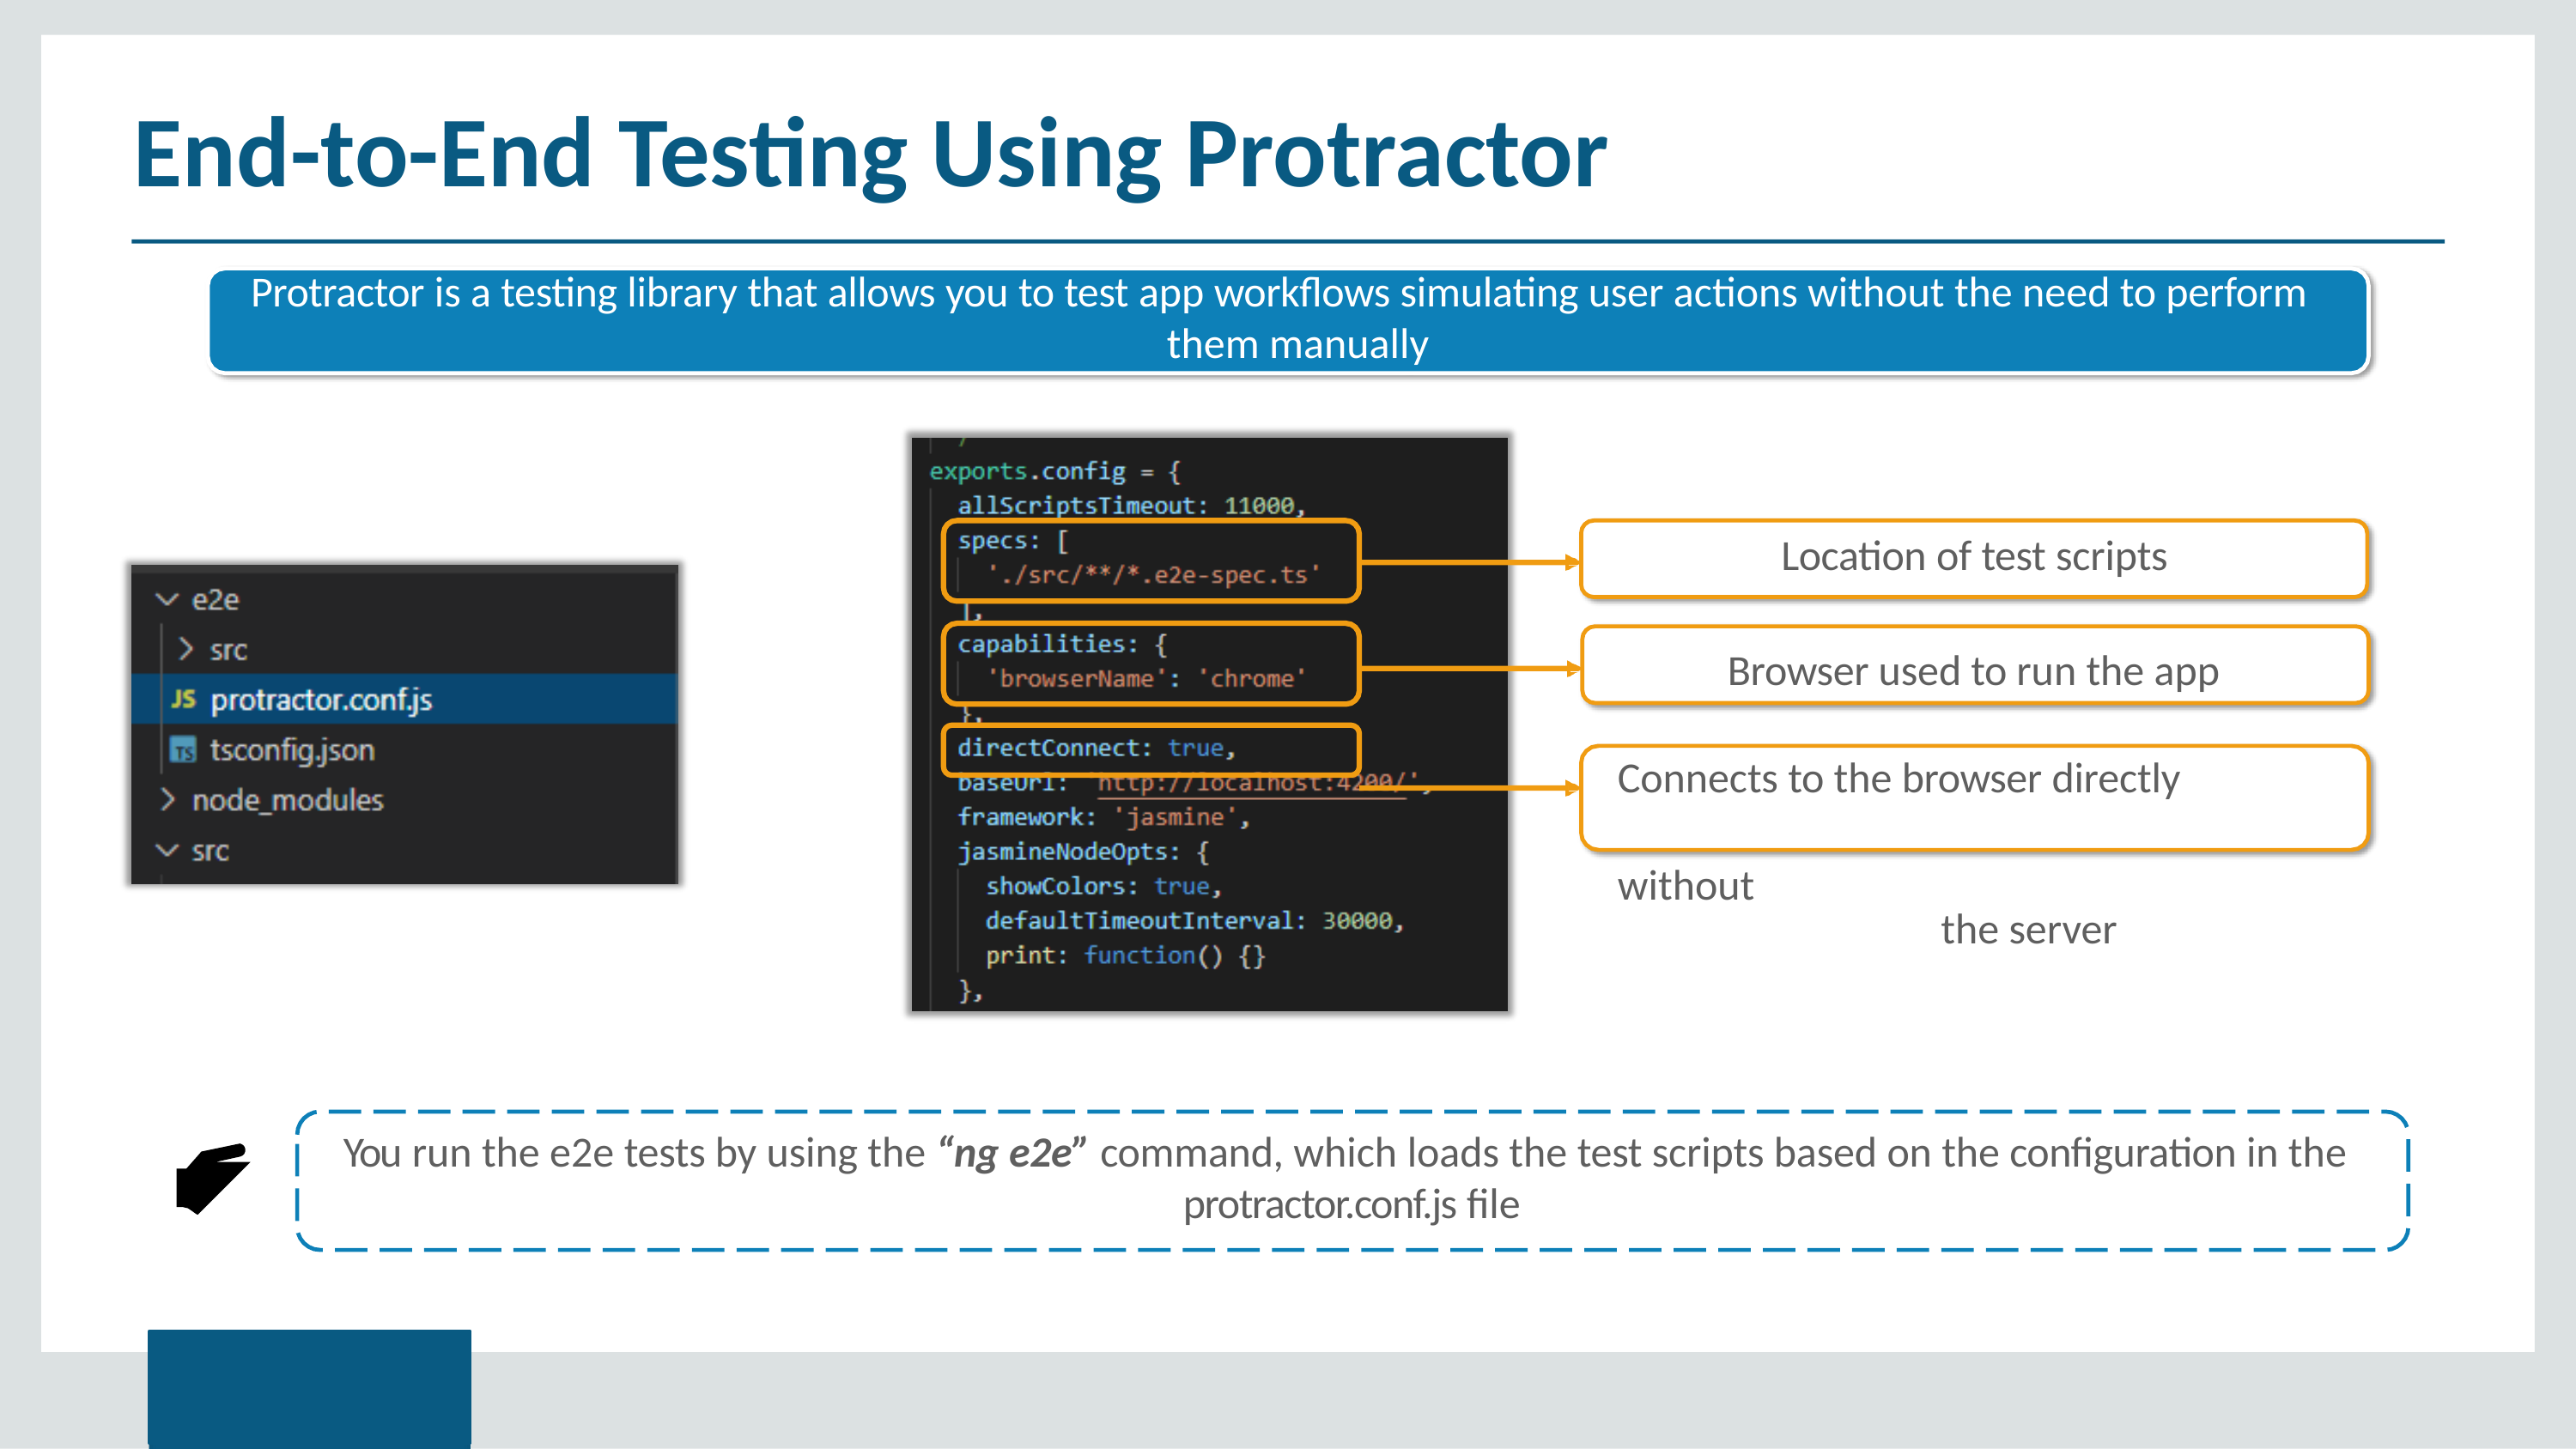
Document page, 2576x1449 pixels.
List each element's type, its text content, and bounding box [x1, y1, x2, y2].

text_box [899, 425, 2380, 1024]
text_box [1358, 779, 1583, 797]
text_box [204, 252, 2380, 409]
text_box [118, 555, 691, 894]
text_box You run the e2e tests by using the “ng e2e” command, which loads the test scripts based on the configuration in the protractor.conf.js file [341, 1122, 2348, 1228]
text_box [297, 1111, 2409, 1251]
text_box [1623, 239, 2445, 244]
text_box [176, 1143, 251, 1216]
title End-to-End Testing Using Protractor [131, 84, 1623, 329]
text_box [147, 1329, 472, 1446]
